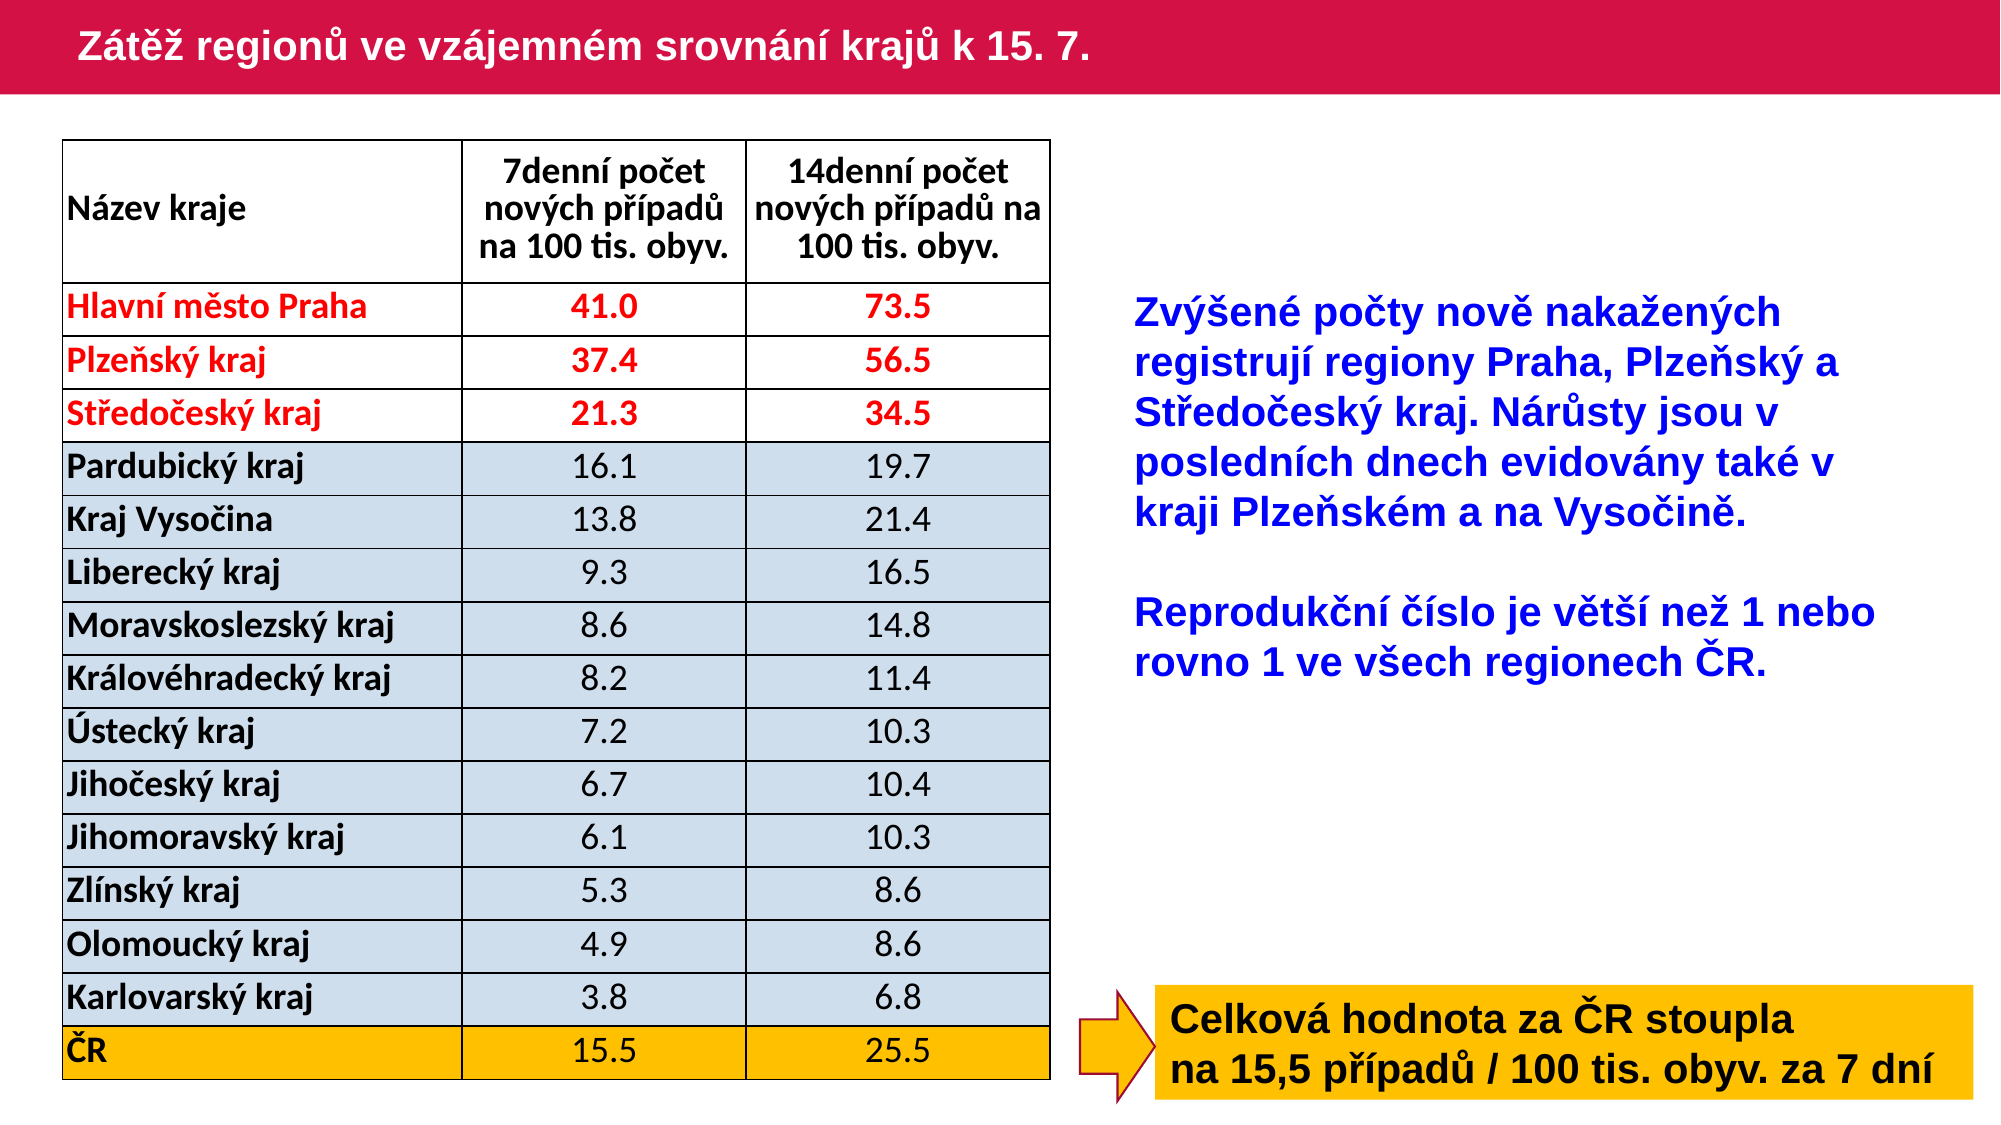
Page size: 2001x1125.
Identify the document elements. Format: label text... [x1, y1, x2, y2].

table_cell Kraj Vysočina [63, 496, 461, 548]
table_cell Středočeský kraj [63, 390, 461, 441]
table_cell 8.6 [463, 603, 745, 654]
table_cell 4.9 [463, 921, 745, 972]
table_header 7denní počet nových případů na 100 tis. obyv. [463, 141, 745, 282]
table_header 14denní počet nových případů na 100 tis. obyv. [747, 141, 1049, 282]
table_cell 73.5 [747, 284, 1049, 335]
table_cell Zlínský kraj [63, 868, 461, 919]
table_cell 5.3 [463, 868, 745, 919]
table_cell Liberecký kraj [63, 549, 461, 601]
table_cell 8.6 [747, 868, 1049, 919]
table_cell 7.2 [463, 709, 745, 760]
table_cell 6.1 [463, 815, 745, 866]
table_cell ČR [63, 1027, 461, 1079]
table_cell Hlavní město Praha [63, 284, 461, 335]
table_cell 10.4 [747, 762, 1049, 813]
table_cell 21.4 [747, 496, 1049, 548]
table_cell 15.5 [463, 1027, 745, 1079]
table_cell Karlovarský kraj [63, 974, 461, 1025]
table_cell 14.8 [747, 603, 1049, 654]
table_cell 11.4 [747, 656, 1049, 707]
table_cell 56.5 [747, 337, 1049, 388]
text_box Zvýšené počty nově nakažených registrují regiony Praha, Plzeňský a Středočeský kraj. Nárůsty jsou v posledních dnech evidovány také v kraji Plzeňském a na Vysočině. Reprodukční číslo je větší než 1 nebo rovno 1 ve všech regionech ČR. [1119, 227, 1938, 743]
table_cell 19.7 [747, 443, 1049, 495]
table_cell Ústecký kraj [63, 709, 461, 760]
table_cell Královéhradecký kraj [63, 656, 461, 707]
table_cell 8.6 [747, 921, 1049, 972]
table_cell 37.4 [463, 337, 745, 388]
table_cell 21.3 [463, 390, 745, 441]
table_cell 34.5 [747, 390, 1049, 441]
table_cell Plzeňský kraj [63, 337, 461, 388]
table_cell 41.0 [463, 284, 745, 335]
table_header Název kraje [63, 141, 461, 282]
table_cell 3.8 [463, 974, 745, 1025]
text_box [1078, 988, 1157, 1105]
table_cell 10.3 [747, 709, 1049, 760]
table_cell 13.8 [463, 496, 745, 548]
title Zátěž regionů ve vzájemném srovnání krajů k 15. 7. [62, 0, 1283, 95]
text_box Celková hodnota za ČR stoupla na 15,5 případů / 100 tis. obyv. za 7 dní [1155, 984, 1974, 1100]
table_cell 16.5 [747, 549, 1049, 601]
table_cell 8.2 [463, 656, 745, 707]
table_cell 9.3 [463, 549, 745, 601]
table_cell 16.1 [463, 443, 745, 495]
table_cell Jihočeský kraj [63, 762, 461, 813]
table_cell Moravskoslezský kraj [63, 603, 461, 654]
table_cell Olomoucký kraj [63, 921, 461, 972]
table_cell 6.7 [463, 762, 745, 813]
table_cell 6.8 [747, 974, 1049, 1025]
table_cell Pardubický kraj [63, 443, 461, 495]
table_cell 10.3 [747, 815, 1049, 866]
table_cell Jihomoravský kraj [63, 815, 461, 866]
table_cell 25.5 [747, 1027, 1049, 1079]
